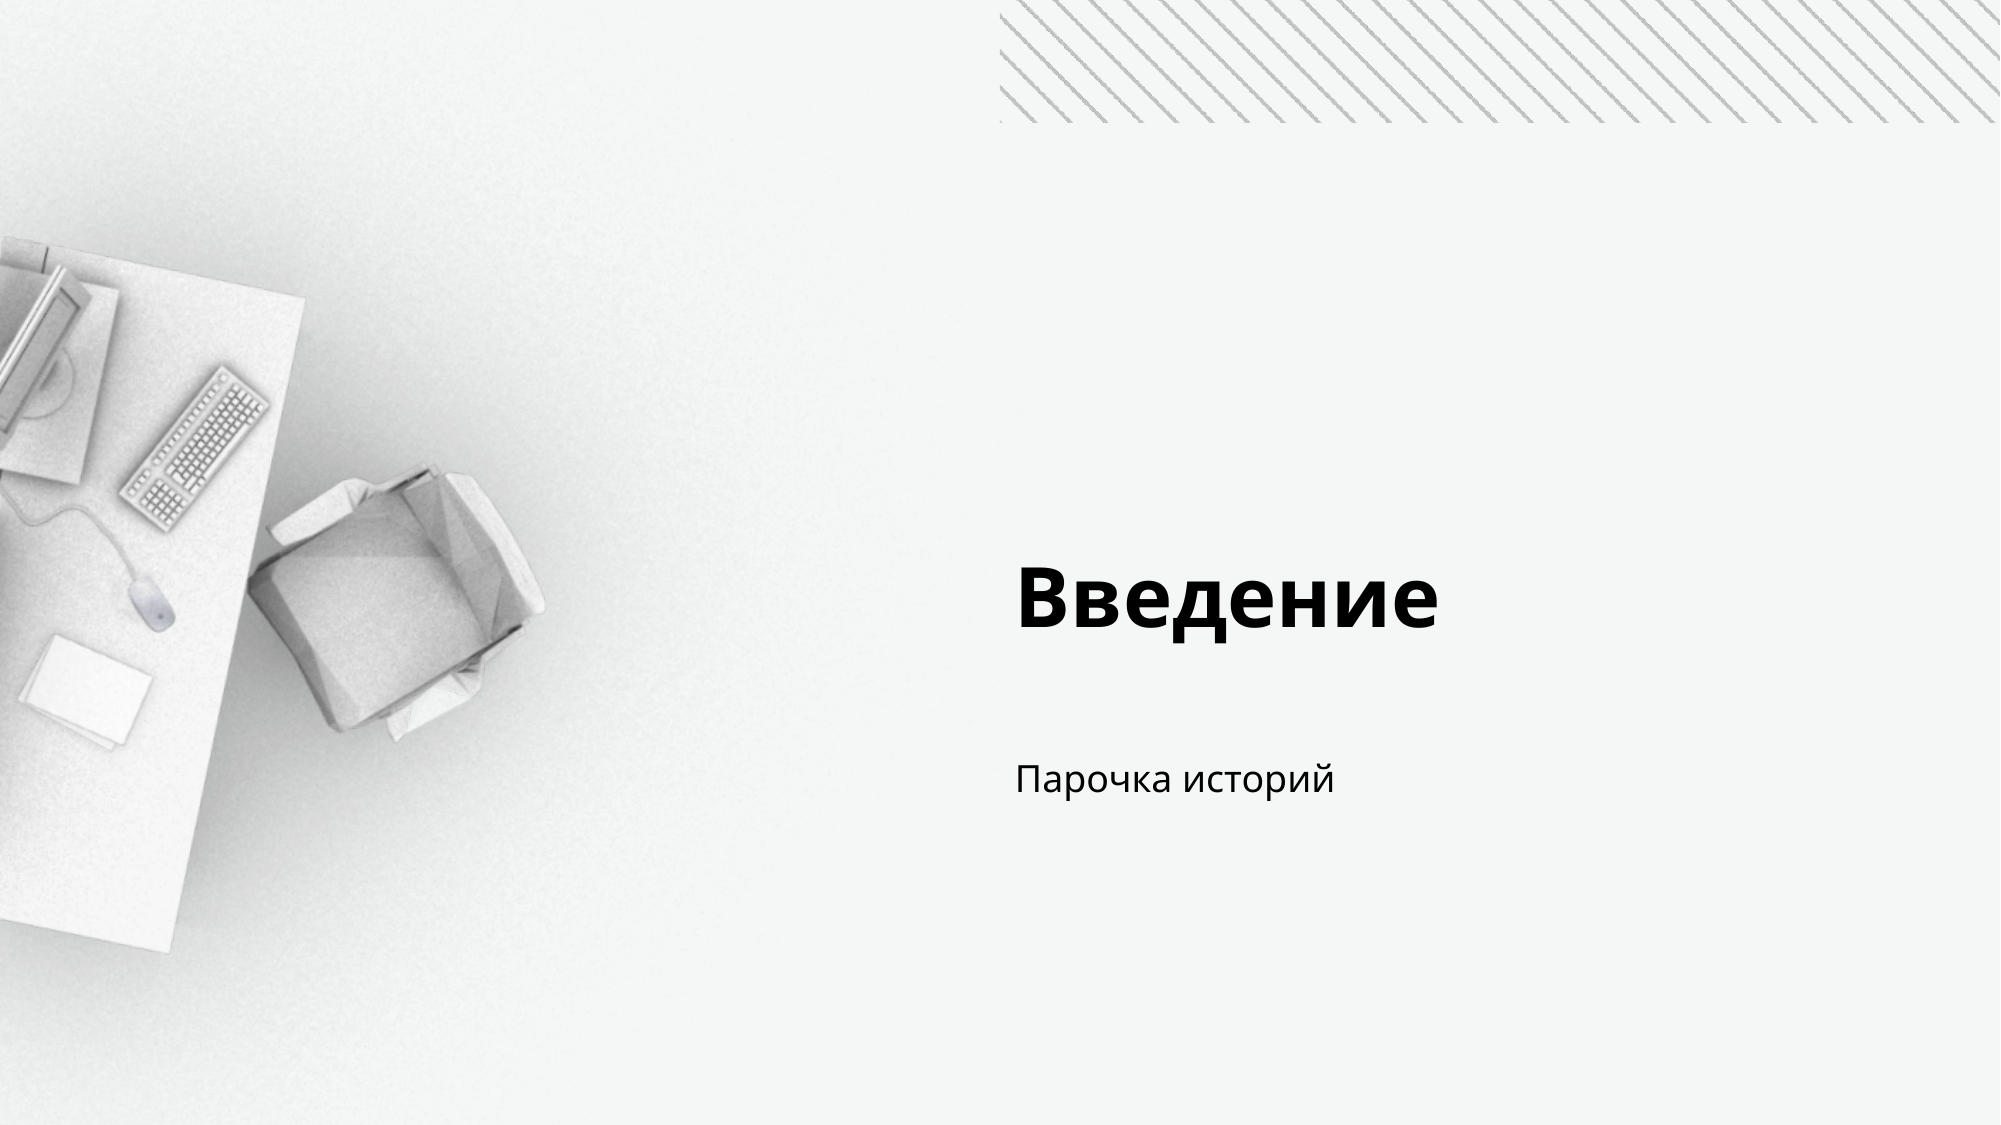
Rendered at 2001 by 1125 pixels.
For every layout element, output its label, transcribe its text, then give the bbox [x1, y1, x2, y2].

list Введение [999, 488, 1799, 713]
list Парочка историй [999, 752, 1799, 956]
picture [0, 0, 2000, 1125]
